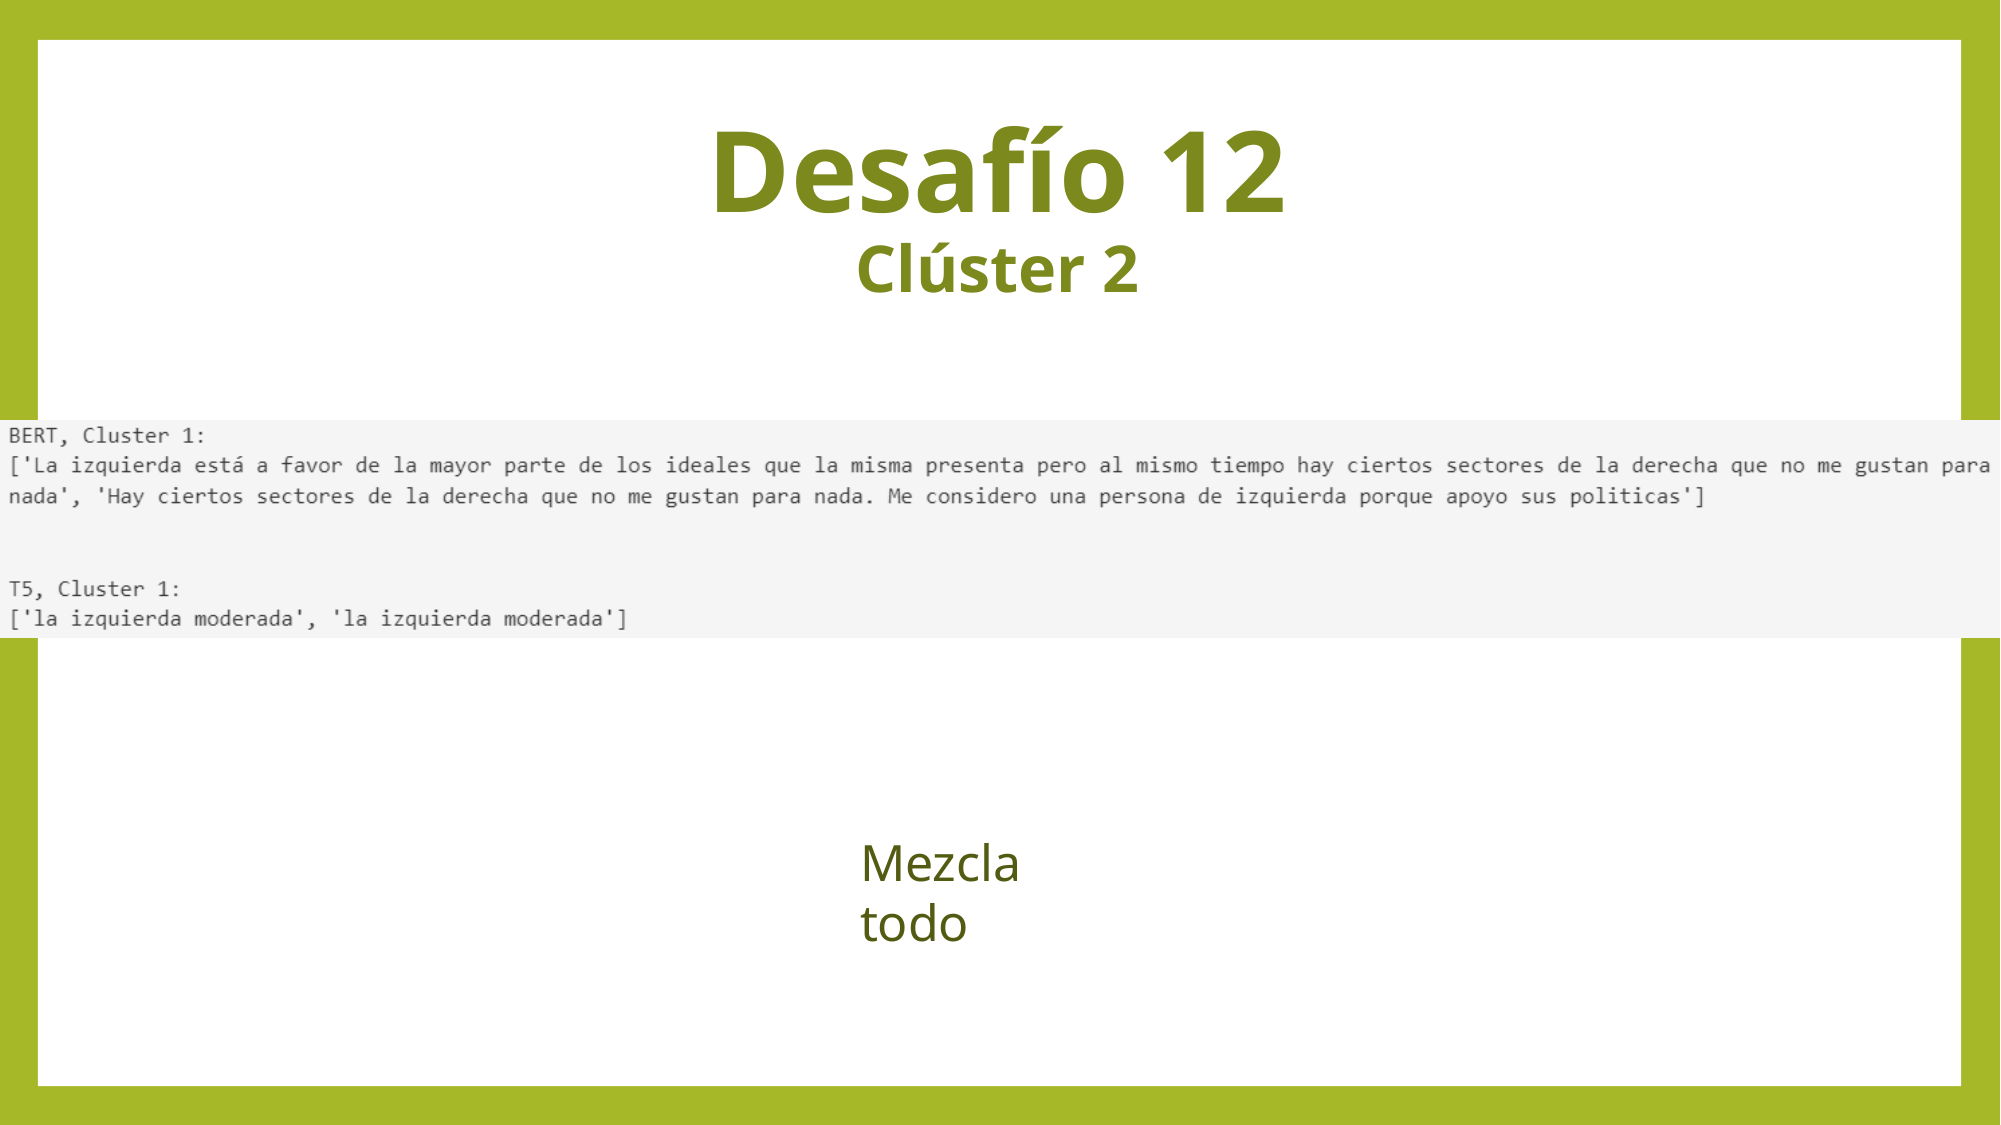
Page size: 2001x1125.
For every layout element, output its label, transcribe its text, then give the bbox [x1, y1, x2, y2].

text_box Mezcla todo [845, 824, 1155, 959]
title Desafío 12 Clúster 2 [187, 99, 1808, 323]
picture [0, 420, 2000, 639]
